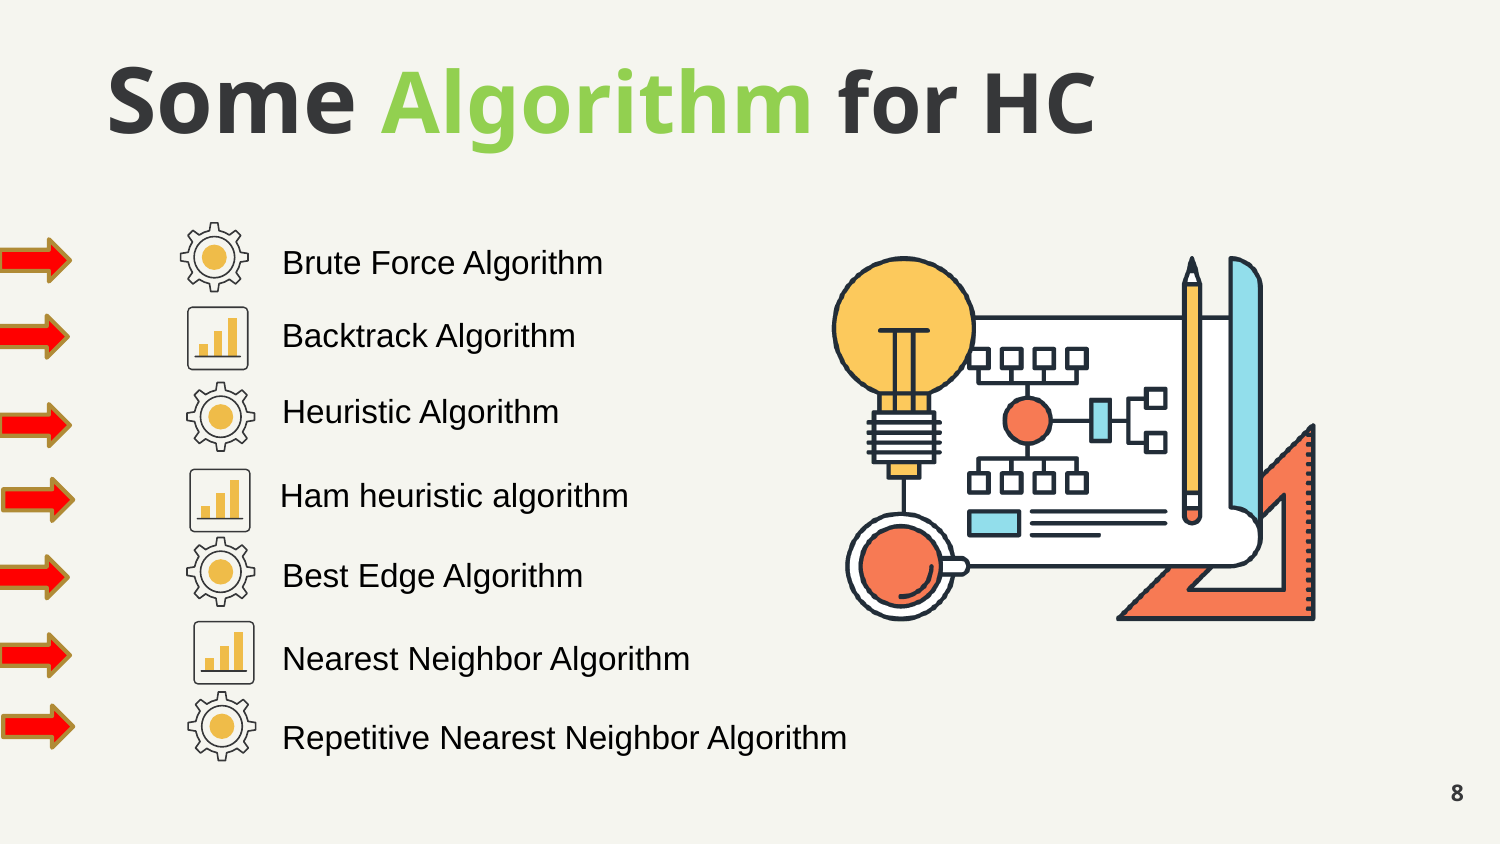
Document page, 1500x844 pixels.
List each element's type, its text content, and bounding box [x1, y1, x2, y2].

text_box [0, 237, 73, 284]
text_box Nearest Neighbor Algorithm [281, 621, 1443, 678]
text_box [0, 402, 73, 449]
text_box Ham heuristic algorithm [279, 457, 746, 514]
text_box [193, 620, 255, 685]
text_box [1, 476, 76, 523]
text_box [0, 554, 70, 601]
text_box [187, 690, 257, 762]
text_box [0, 632, 73, 679]
text_box Repetitive Nearest Neighbor Algorithm [281, 700, 1443, 757]
picture [751, 222, 1394, 654]
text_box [185, 381, 256, 453]
title Some Algorithm for HC [106, 54, 1170, 173]
text_box Backtrack Algorithm [281, 298, 746, 355]
slide_number 8 [1374, 779, 1464, 809]
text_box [186, 306, 249, 371]
text_box [1, 703, 76, 750]
text_box [0, 313, 70, 360]
text_box Brute Force Algorithm [281, 225, 747, 282]
text_box Heuristic Algorithm [281, 373, 746, 430]
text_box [189, 468, 251, 533]
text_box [185, 536, 256, 608]
text_box Best Edge Algorithm [281, 538, 746, 595]
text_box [179, 221, 250, 293]
